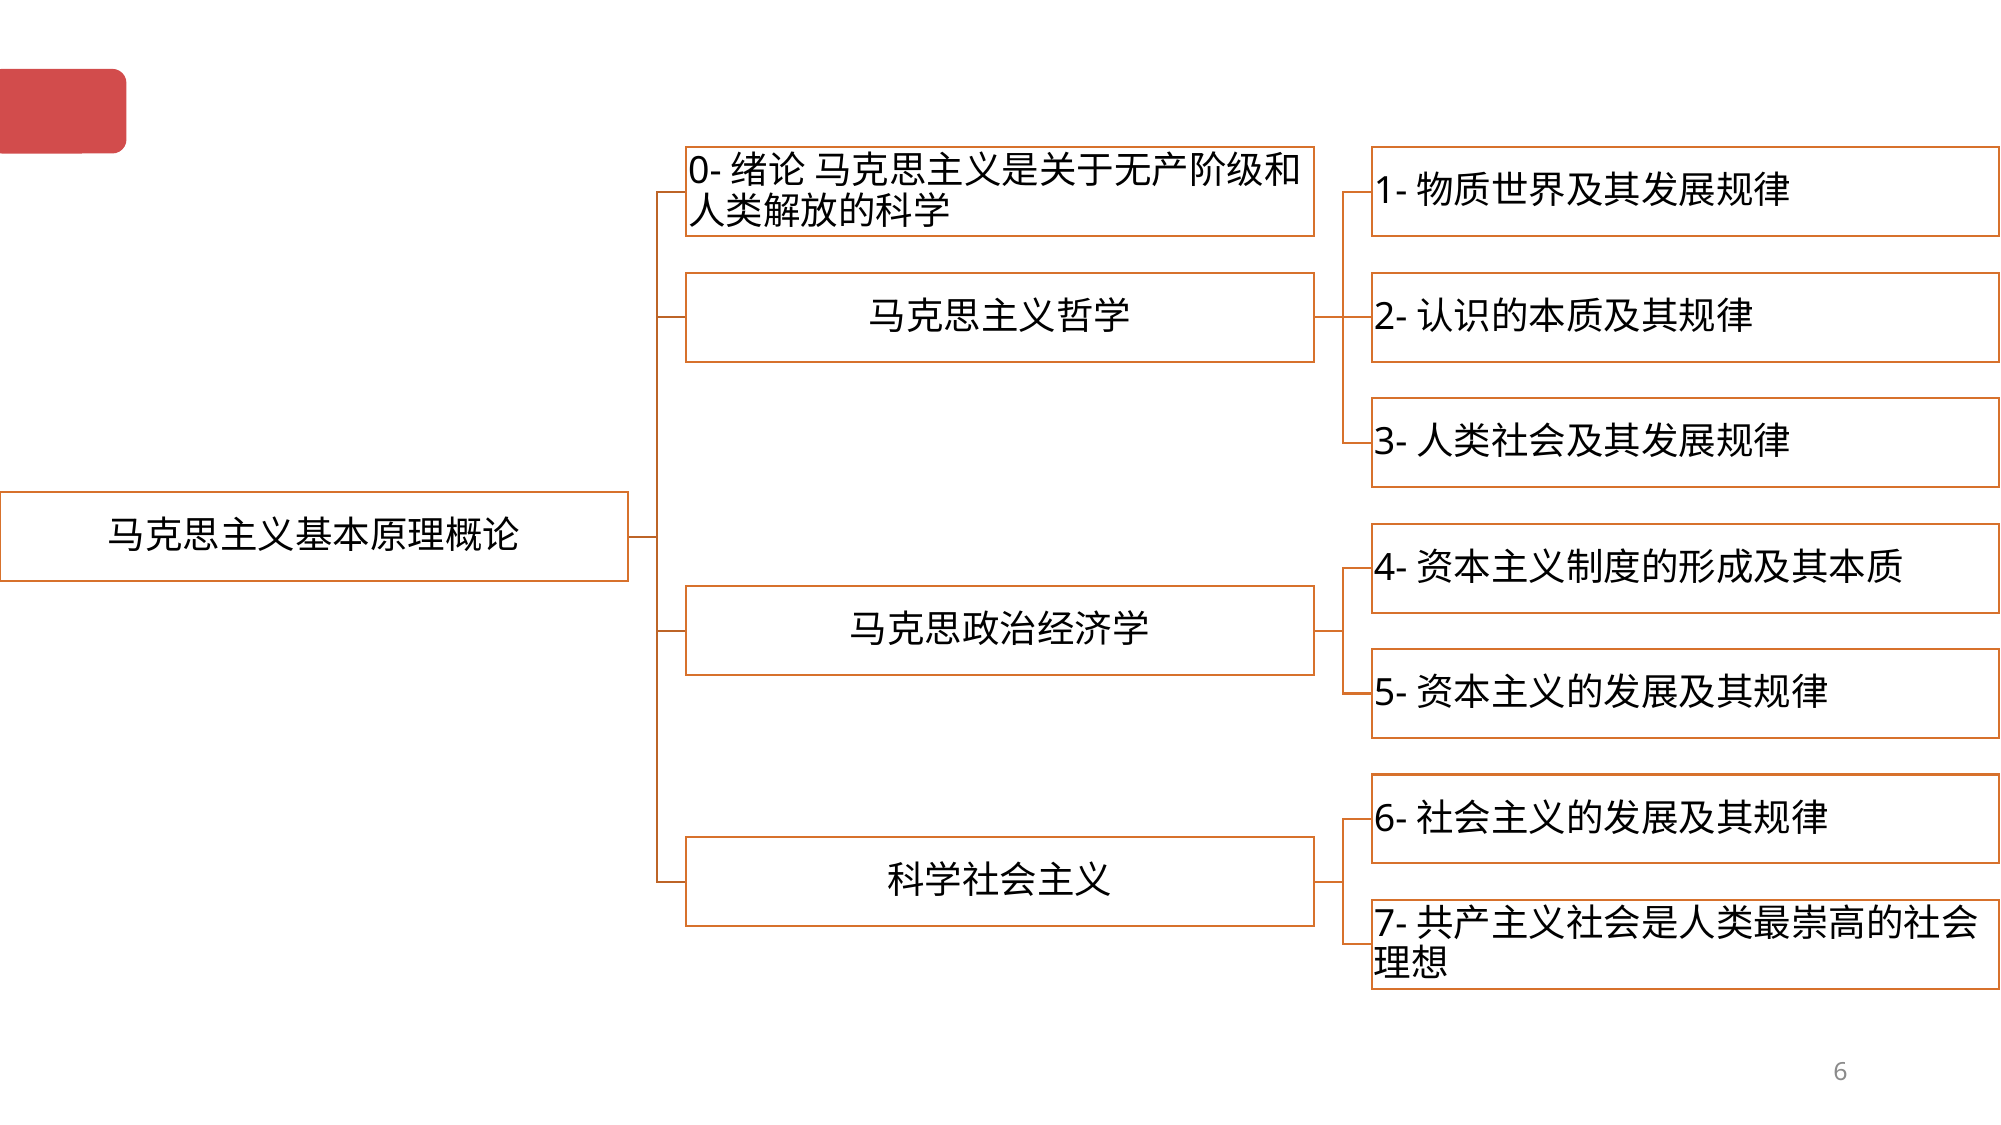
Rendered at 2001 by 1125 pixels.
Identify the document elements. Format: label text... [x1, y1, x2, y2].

slide_number 6 [1412, 1042, 1863, 1103]
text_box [0, 121, 2000, 1015]
